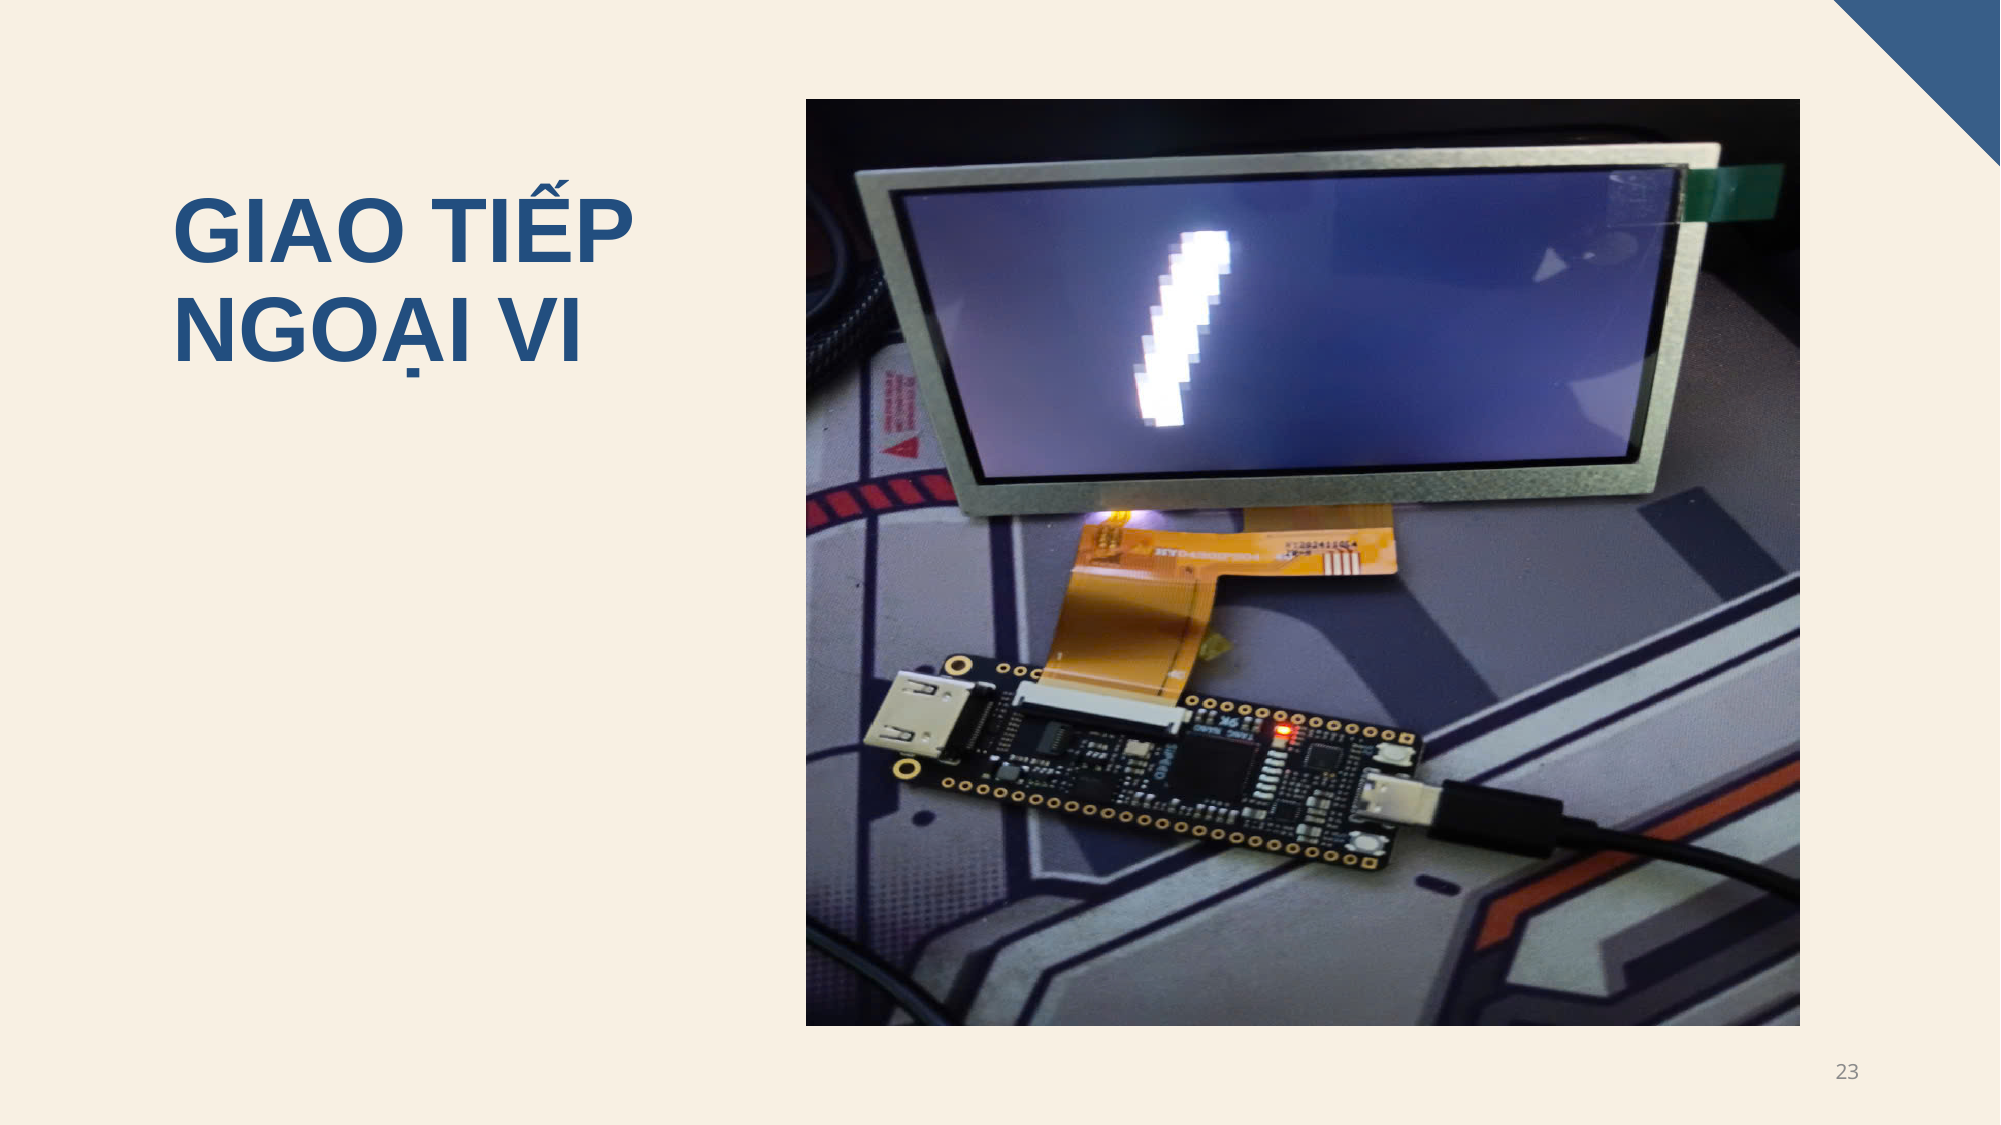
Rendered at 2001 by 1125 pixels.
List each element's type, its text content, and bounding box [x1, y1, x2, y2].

slide_number 23 [1799, 1042, 1875, 1103]
picture [806, 99, 1800, 1026]
title Giao tiếp ngoại vi [157, 175, 682, 394]
